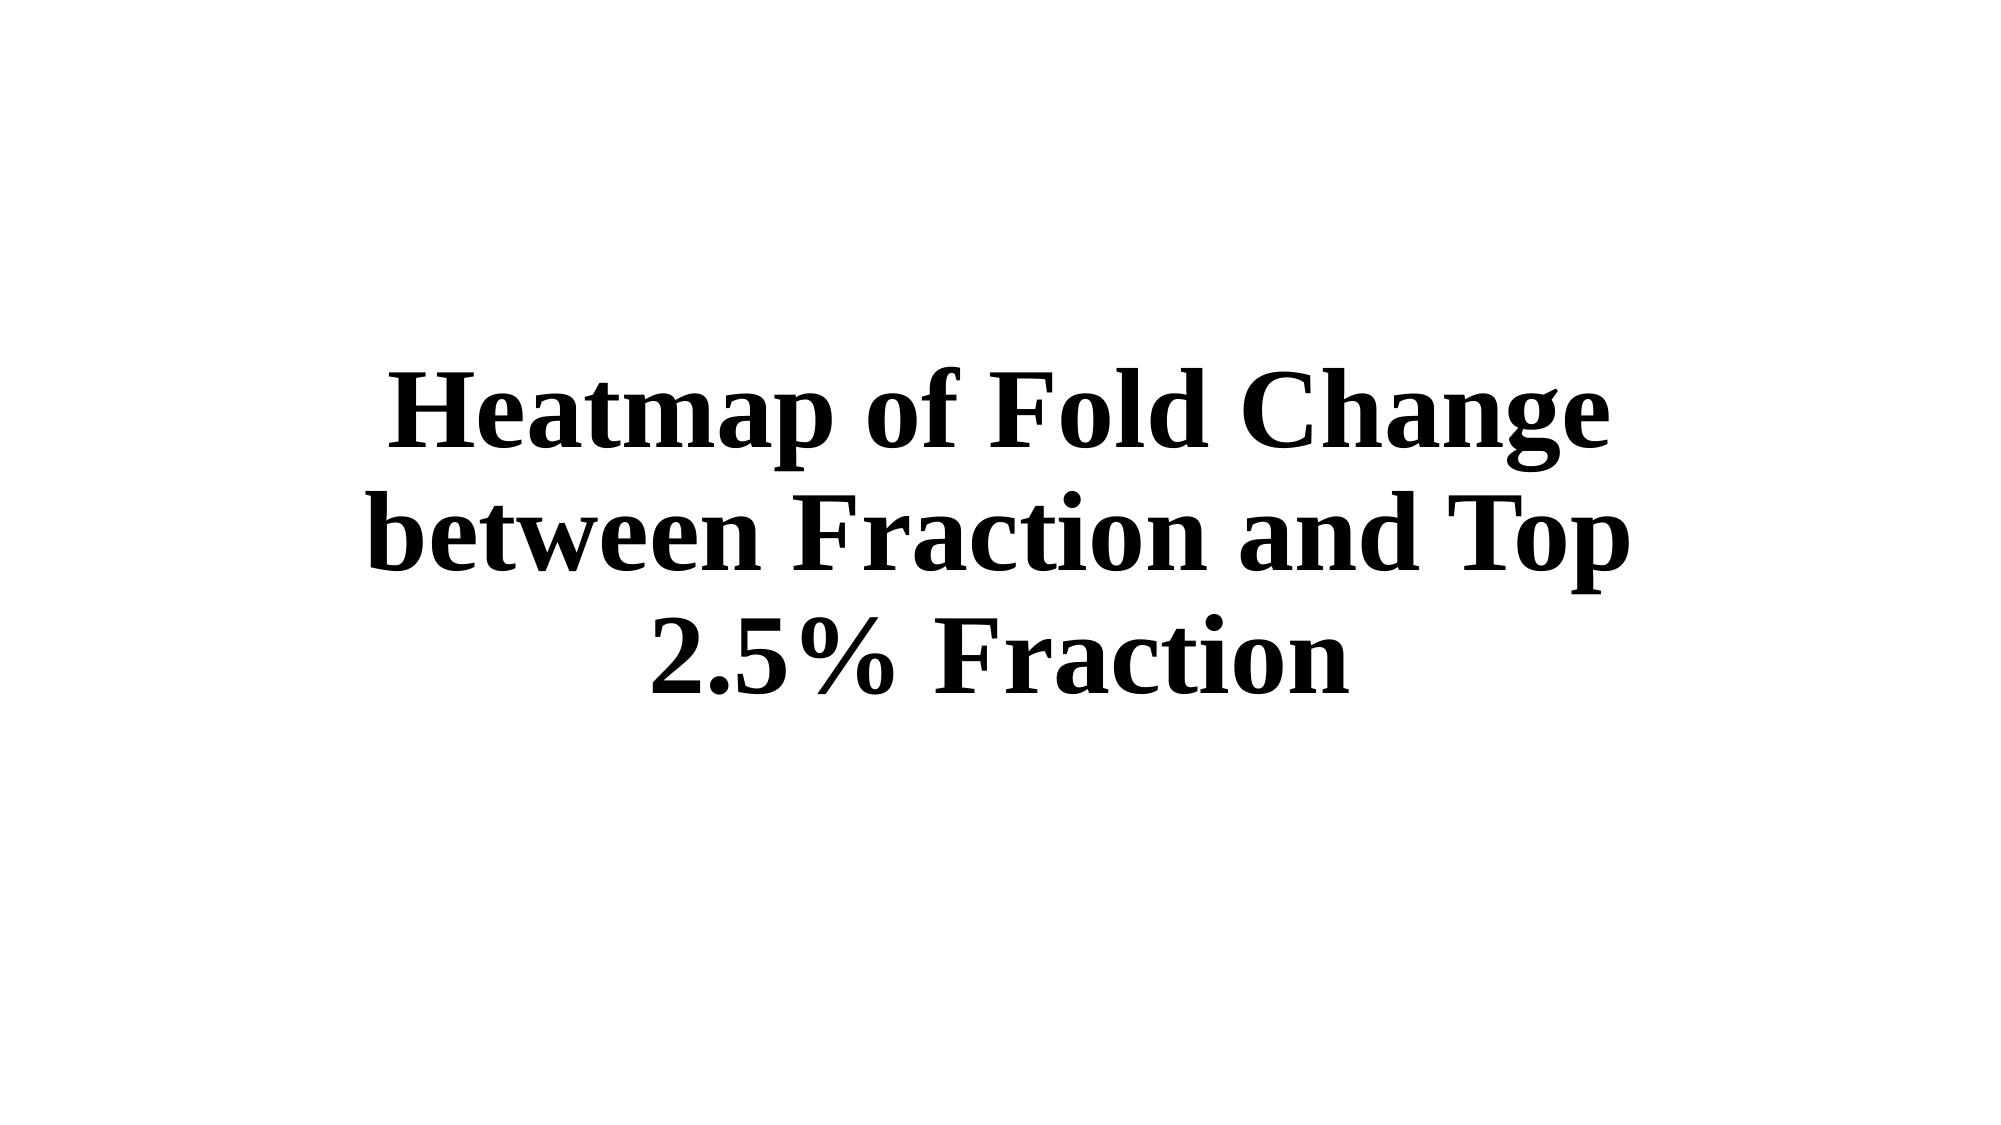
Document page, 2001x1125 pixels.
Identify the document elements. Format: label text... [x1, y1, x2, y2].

title Heatmap of Fold Change between Fraction and Top 2.5% Fraction [249, 334, 1750, 726]
